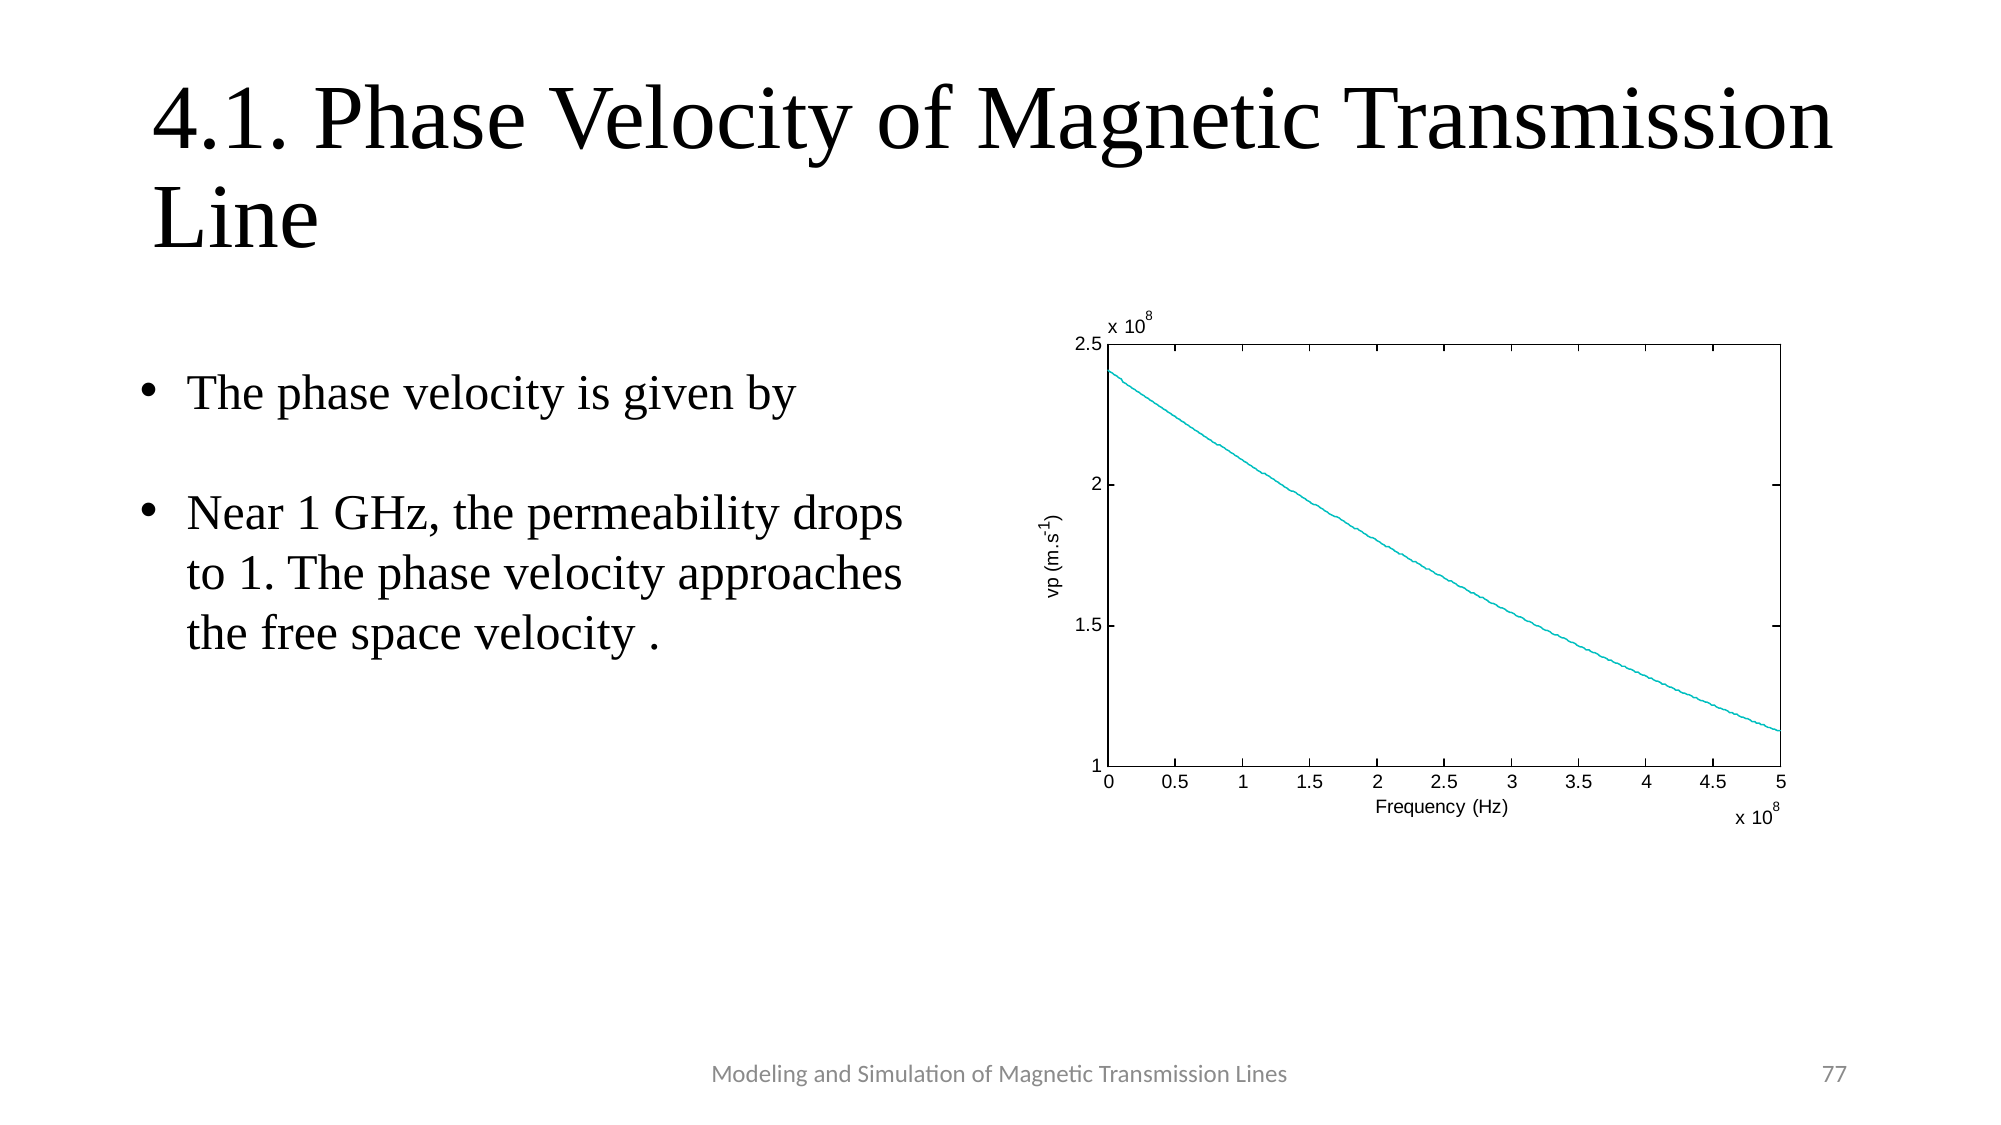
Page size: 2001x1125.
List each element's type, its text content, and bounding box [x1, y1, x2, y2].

picture [995, 305, 1863, 828]
slide_number 77 [1412, 1042, 1863, 1103]
title 4.1. Phase Velocity of Magnetic Transmission Line [137, 59, 1863, 278]
footer Modeling and Simulation of Magnetic Transmission Lines [662, 1042, 1338, 1103]
